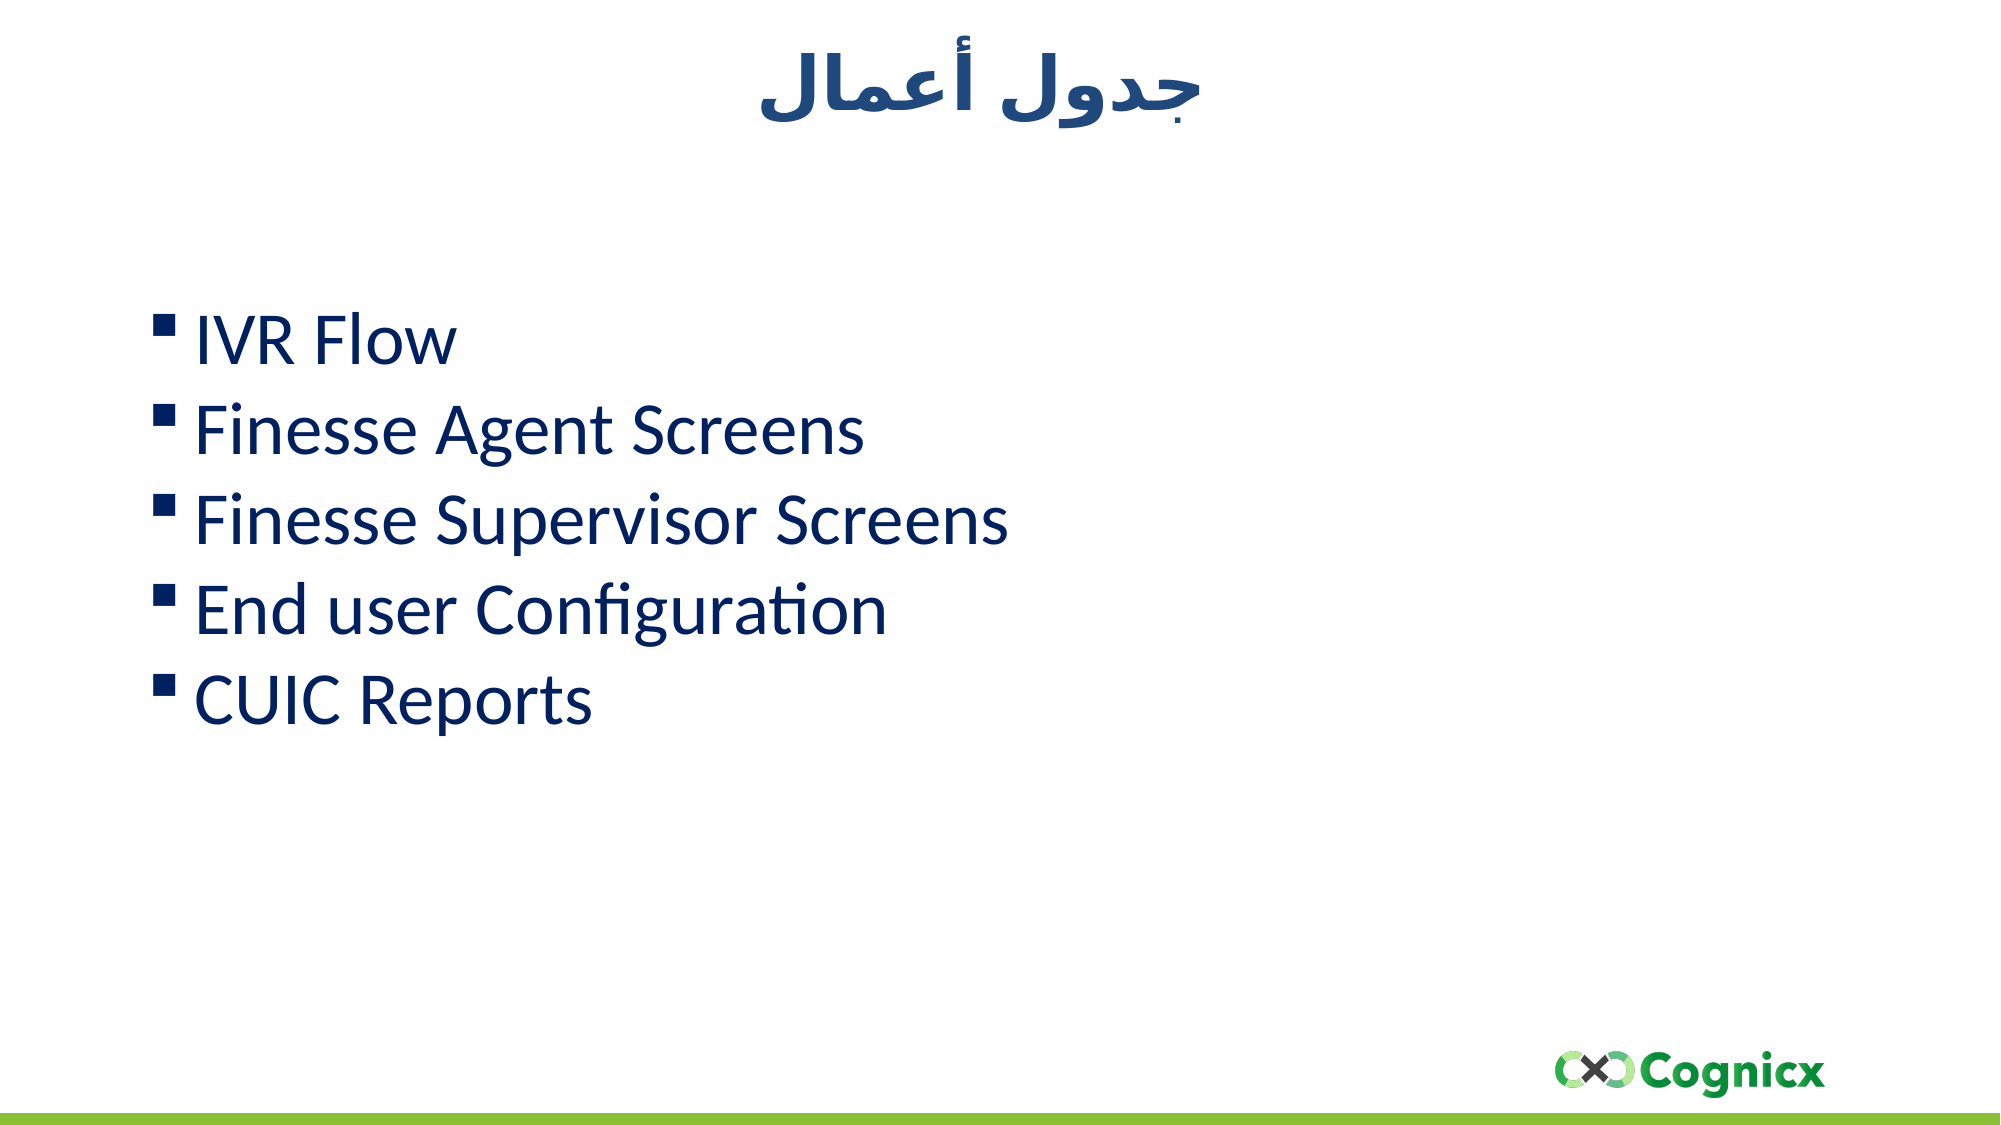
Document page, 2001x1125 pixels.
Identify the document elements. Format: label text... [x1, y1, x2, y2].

picture [1555, 1051, 1825, 1098]
list IVR Flow Finesse Agent Screens Finesse Supervisor Screens End user Configuration CUIC Reports [147, 289, 1948, 836]
text_box جدول أعمال [36, 17, 1906, 145]
